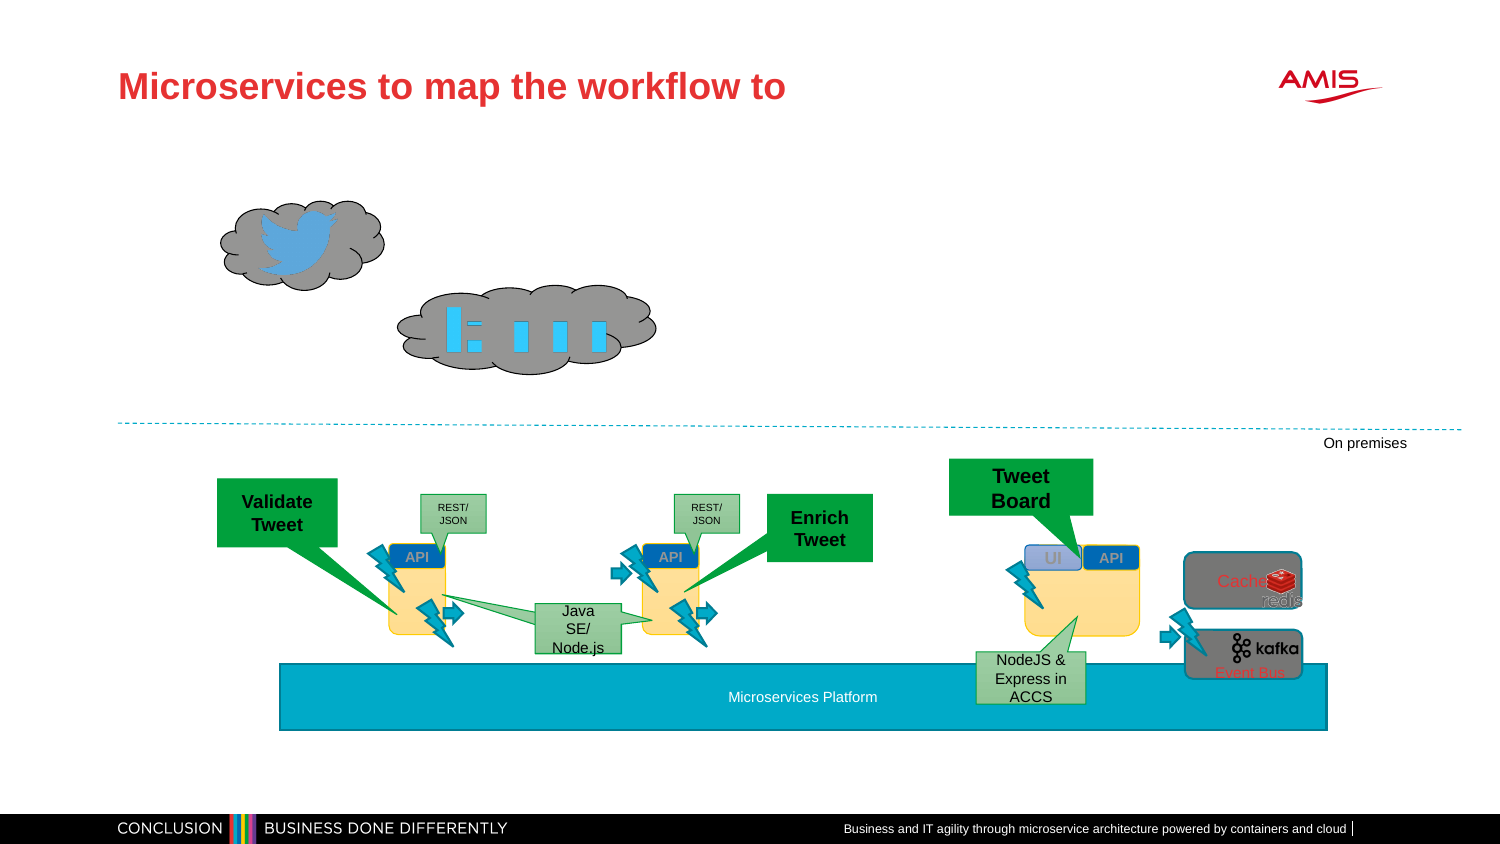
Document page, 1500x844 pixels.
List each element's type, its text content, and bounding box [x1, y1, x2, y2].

text_box [396, 314, 417, 358]
text_box REST/JSON [420, 493, 487, 556]
text_box Cache [1183, 551, 1303, 610]
text_box API [388, 543, 447, 570]
text_box REST/JSON [673, 493, 741, 556]
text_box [117, 423, 1464, 430]
text_box [1005, 560, 1045, 610]
text_box [366, 543, 406, 594]
text_box [641, 567, 700, 636]
text_box [619, 543, 659, 594]
text_box API [641, 543, 700, 570]
text_box UI [1024, 544, 1083, 571]
text_box Microservices Platform [279, 663, 1328, 731]
text_box Java SE [441, 594, 534, 625]
text_box [1159, 624, 1182, 650]
footer Business and IT agility through microservice architecture powered by containers and cloud [814, 820, 1347, 839]
picture [239, 814, 1500, 844]
picture [1227, 628, 1303, 669]
text_box [645, 302, 657, 343]
text_box [388, 568, 447, 636]
text_box [415, 598, 455, 648]
text_box Java SE/ Node.js [534, 603, 653, 654]
title Microservices to map the workflow to [118, 47, 1205, 130]
text_box [1024, 567, 1141, 637]
text_box On premises [1308, 430, 1423, 459]
picture [258, 210, 338, 275]
text_box API [1082, 544, 1141, 571]
text_box [696, 600, 719, 626]
picture [0, 814, 236, 844]
text_box Enrich Tweet [683, 493, 873, 593]
text_box [220, 200, 385, 291]
text_box Event Bus [1183, 628, 1304, 680]
text_box [610, 560, 633, 587]
picture [1205, 58, 1388, 106]
text_box [1168, 607, 1208, 657]
text_box Tweet Board [949, 458, 1094, 560]
text_box NodeJS & Express in ACCS [975, 615, 1087, 705]
text_box [442, 600, 465, 626]
text_box Validate Tweet [217, 478, 398, 616]
picture [1256, 566, 1308, 610]
text_box [668, 598, 708, 648]
picture [417, 278, 645, 381]
